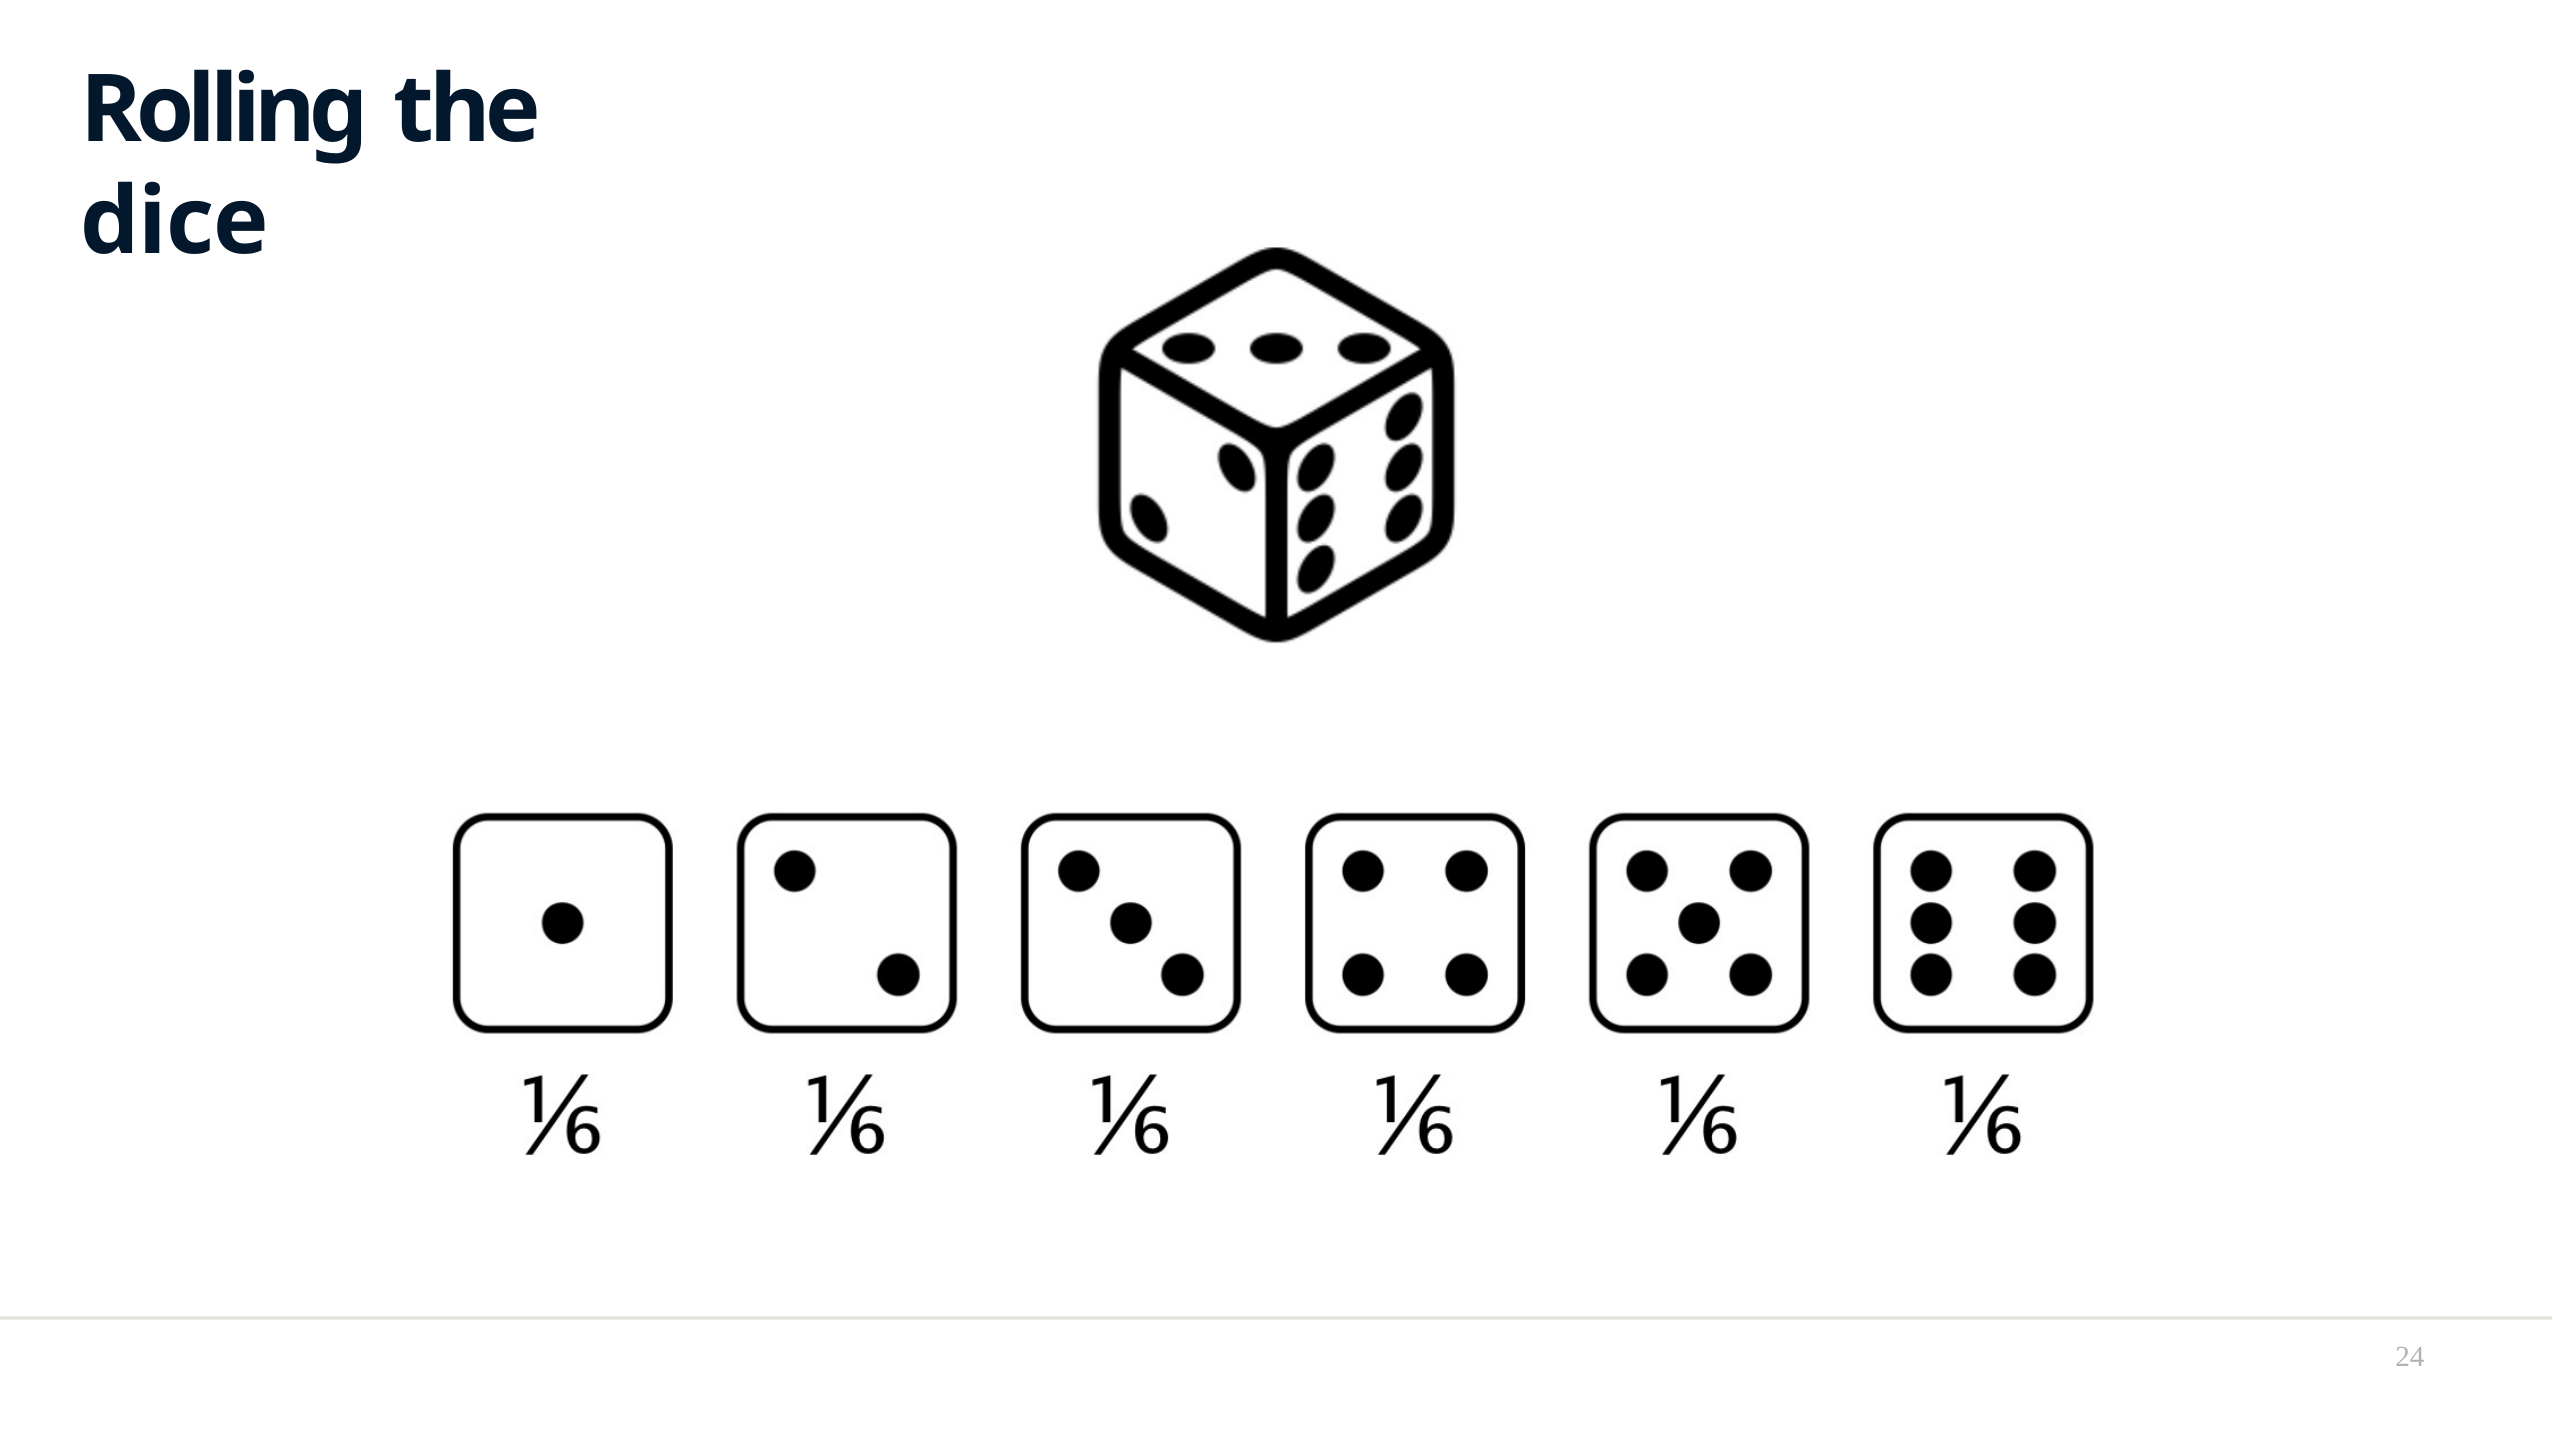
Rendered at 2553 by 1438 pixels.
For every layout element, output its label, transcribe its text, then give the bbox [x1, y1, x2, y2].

slide_number 24 [1837, 1336, 2425, 1409]
title Rolling the dice [78, 44, 746, 288]
picture [452, 247, 2095, 1156]
